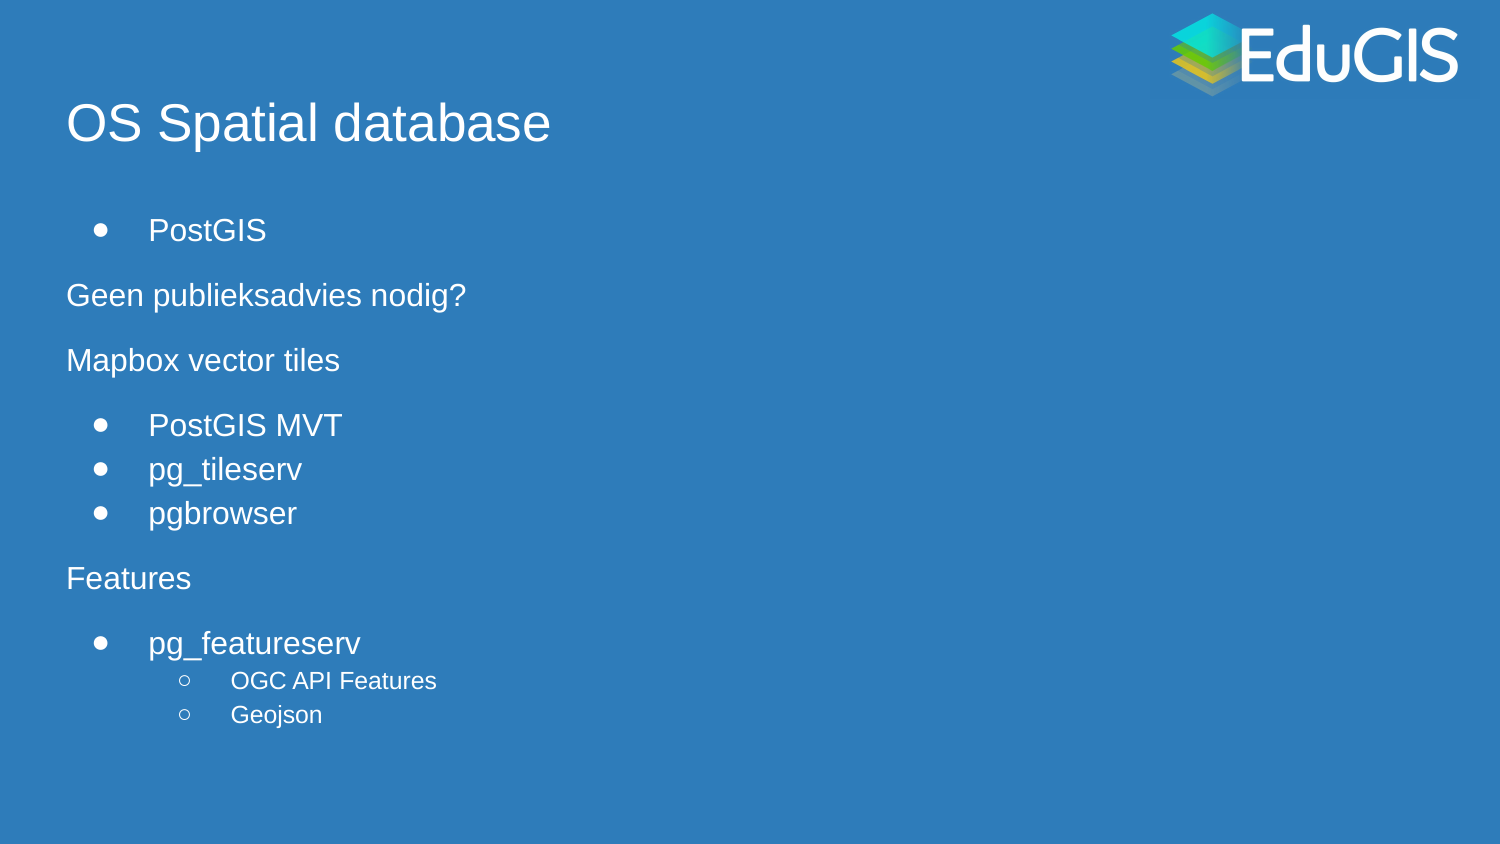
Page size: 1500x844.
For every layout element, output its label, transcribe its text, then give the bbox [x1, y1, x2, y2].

list PostGIS Geen publieksadvies nodig? Mapbox vector tiles PostGIS MVT pg_tileserv pgbrowser Features pg_featureserv OGC API Features Geojson [51, 189, 1449, 750]
picture [1150, 10, 1480, 99]
title OS Spatial database [51, 72, 1449, 167]
